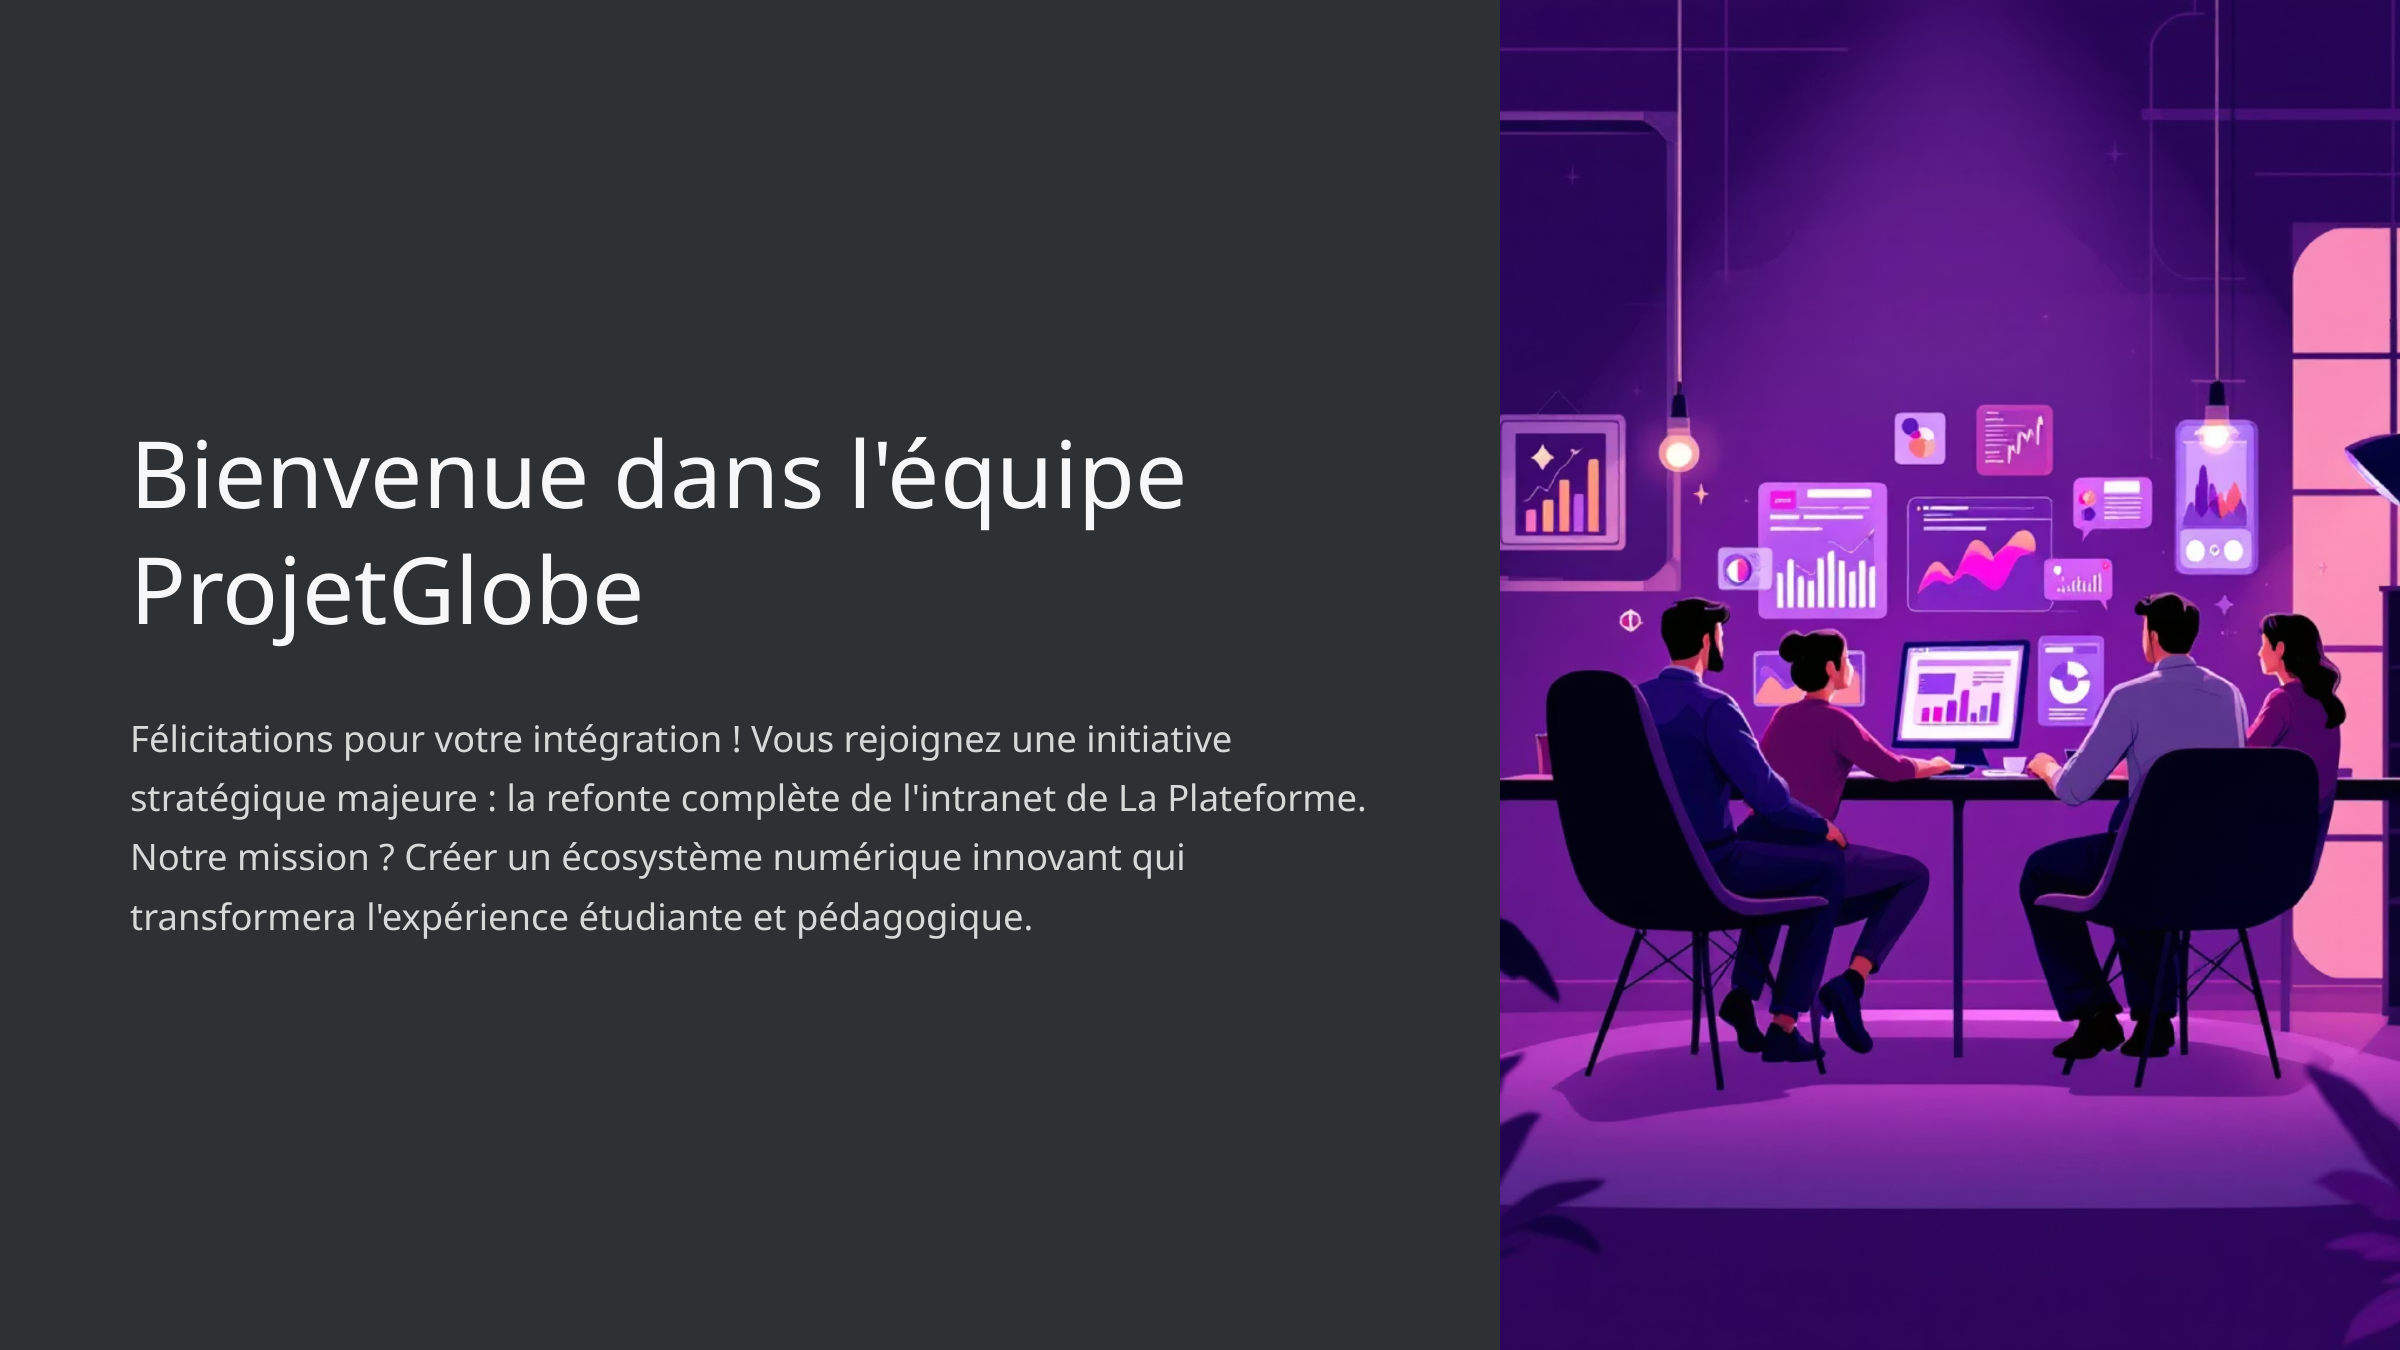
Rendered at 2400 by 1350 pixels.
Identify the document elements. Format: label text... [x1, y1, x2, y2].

picture [1499, 0, 2400, 1350]
text_box Bienvenue dans l'équipe ProjetGlobe [130, 411, 1370, 645]
text_box Félicitations pour votre intégration ! Vous rejoignez une initiative stratégique majeure : la refonte complète de l'intranet de La Plateforme. Notre mission ? Créer un écosystème numérique innovant qui transformera l'expérience étudiante et pédagogique. [130, 700, 1370, 939]
